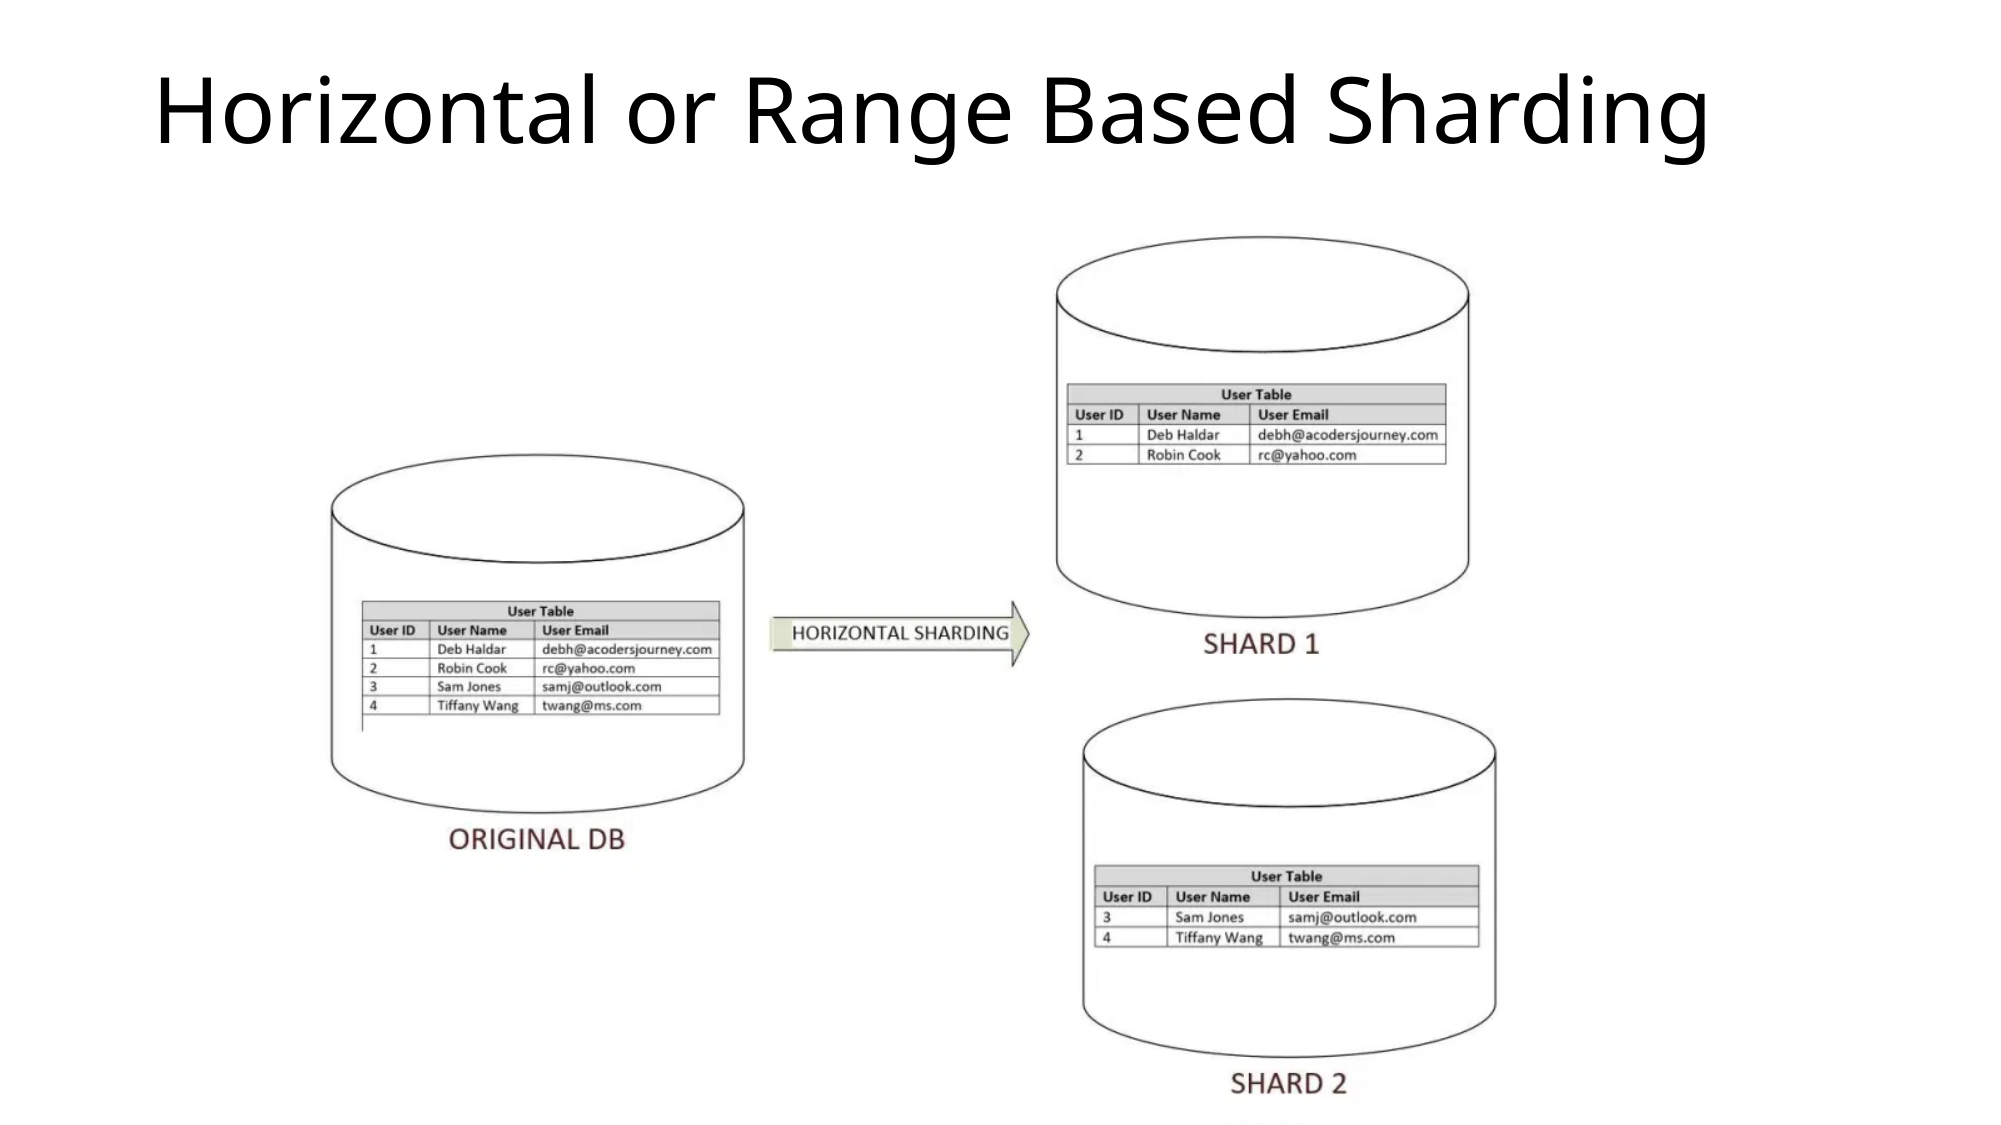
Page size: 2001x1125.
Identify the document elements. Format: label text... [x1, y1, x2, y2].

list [282, 199, 1563, 1125]
title Horizontal or Range Based Sharding [137, 59, 1863, 278]
